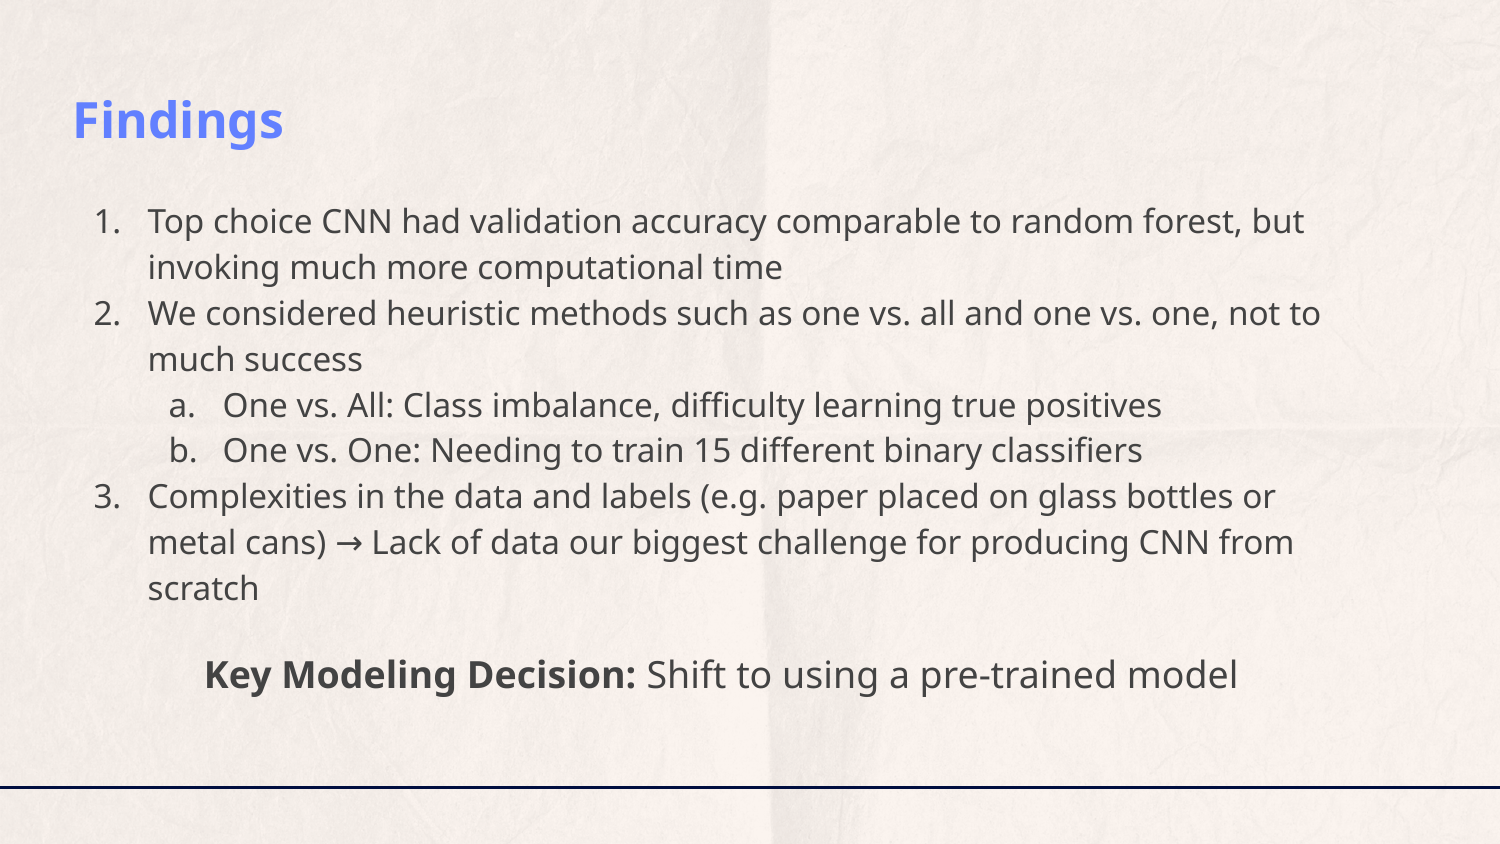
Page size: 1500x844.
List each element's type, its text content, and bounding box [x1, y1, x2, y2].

text_box Findings [57, 64, 958, 164]
text_box Top choice CNN had validation accuracy comparable to random forest, but invoking much more computational time We considered heuristic methods such as one vs. all and one vs. one, not to much success One vs. All: Class imbalance, difficulty learning true positives One vs. One: Needing to train 15 different binary classifiers Complexities in the data and labels (e.g. paper placed on glass bottles or metal cans) → Lack of data our biggest challenge for producing CNN from scratch Key Modeling Decision: Shift to using a pre-trained model [57, 179, 1386, 712]
